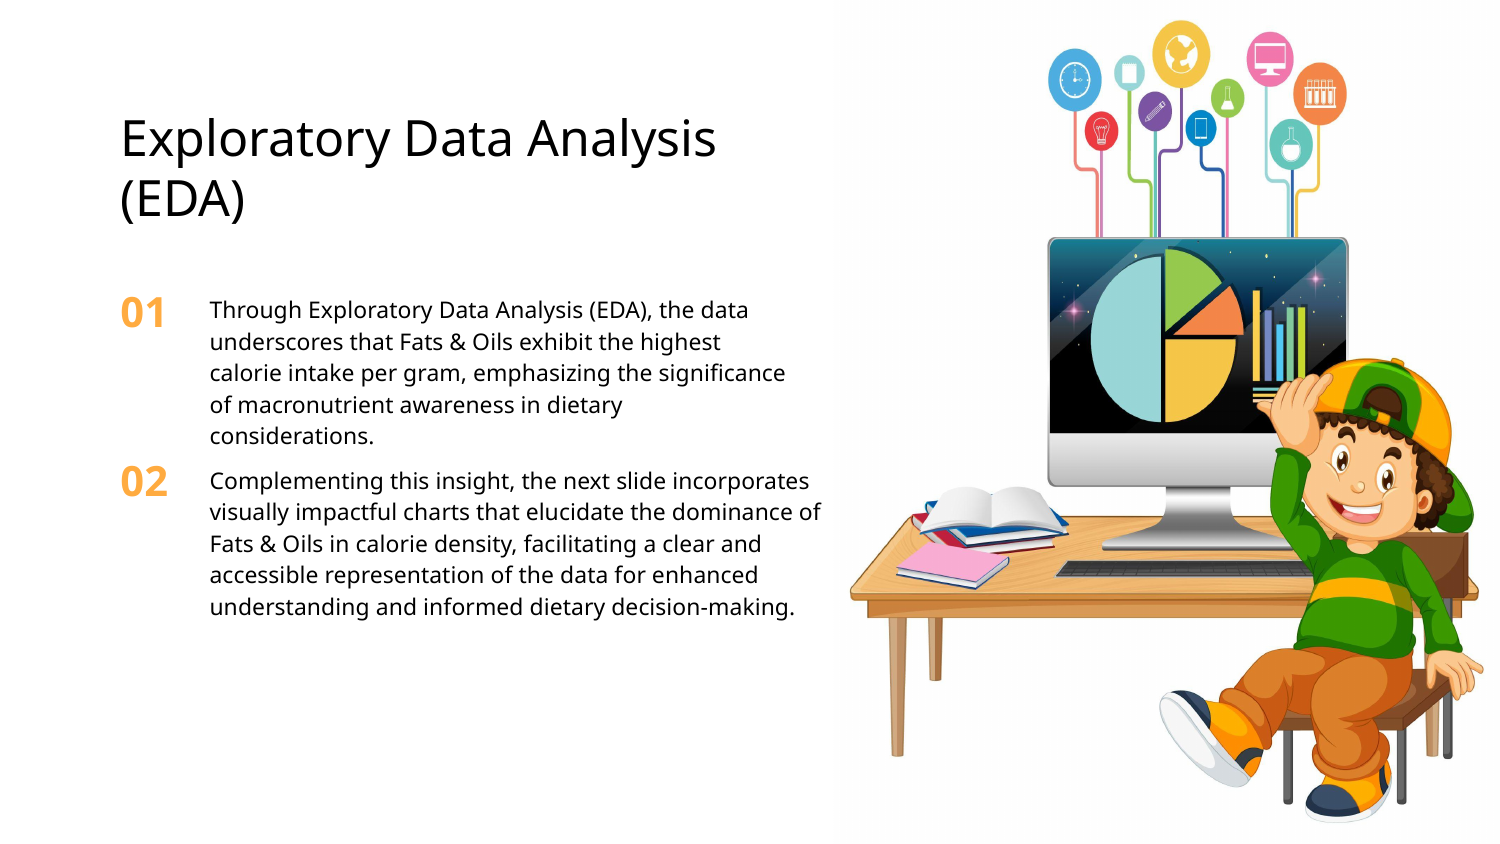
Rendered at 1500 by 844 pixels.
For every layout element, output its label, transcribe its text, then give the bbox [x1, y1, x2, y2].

picture [832, 0, 1500, 844]
title Exploratory Data Analysis (EDA) [105, 106, 806, 226]
subtitle Complementing this insight, the next slide incorporates visually impactful charts that elucidate the dominance of Fats & Oils in calorie density, facilitating a clear and accessible representation of the data for enhanced understanding and informed dietary decision-making. [194, 447, 827, 681]
subtitle Through Exploratory Data Analysis (EDA), the data underscores that Fats & Oils exhibit the highest calorie intake per gram, emphasizing the significance of macronutrient awareness in dietary considerations. [194, 276, 806, 447]
